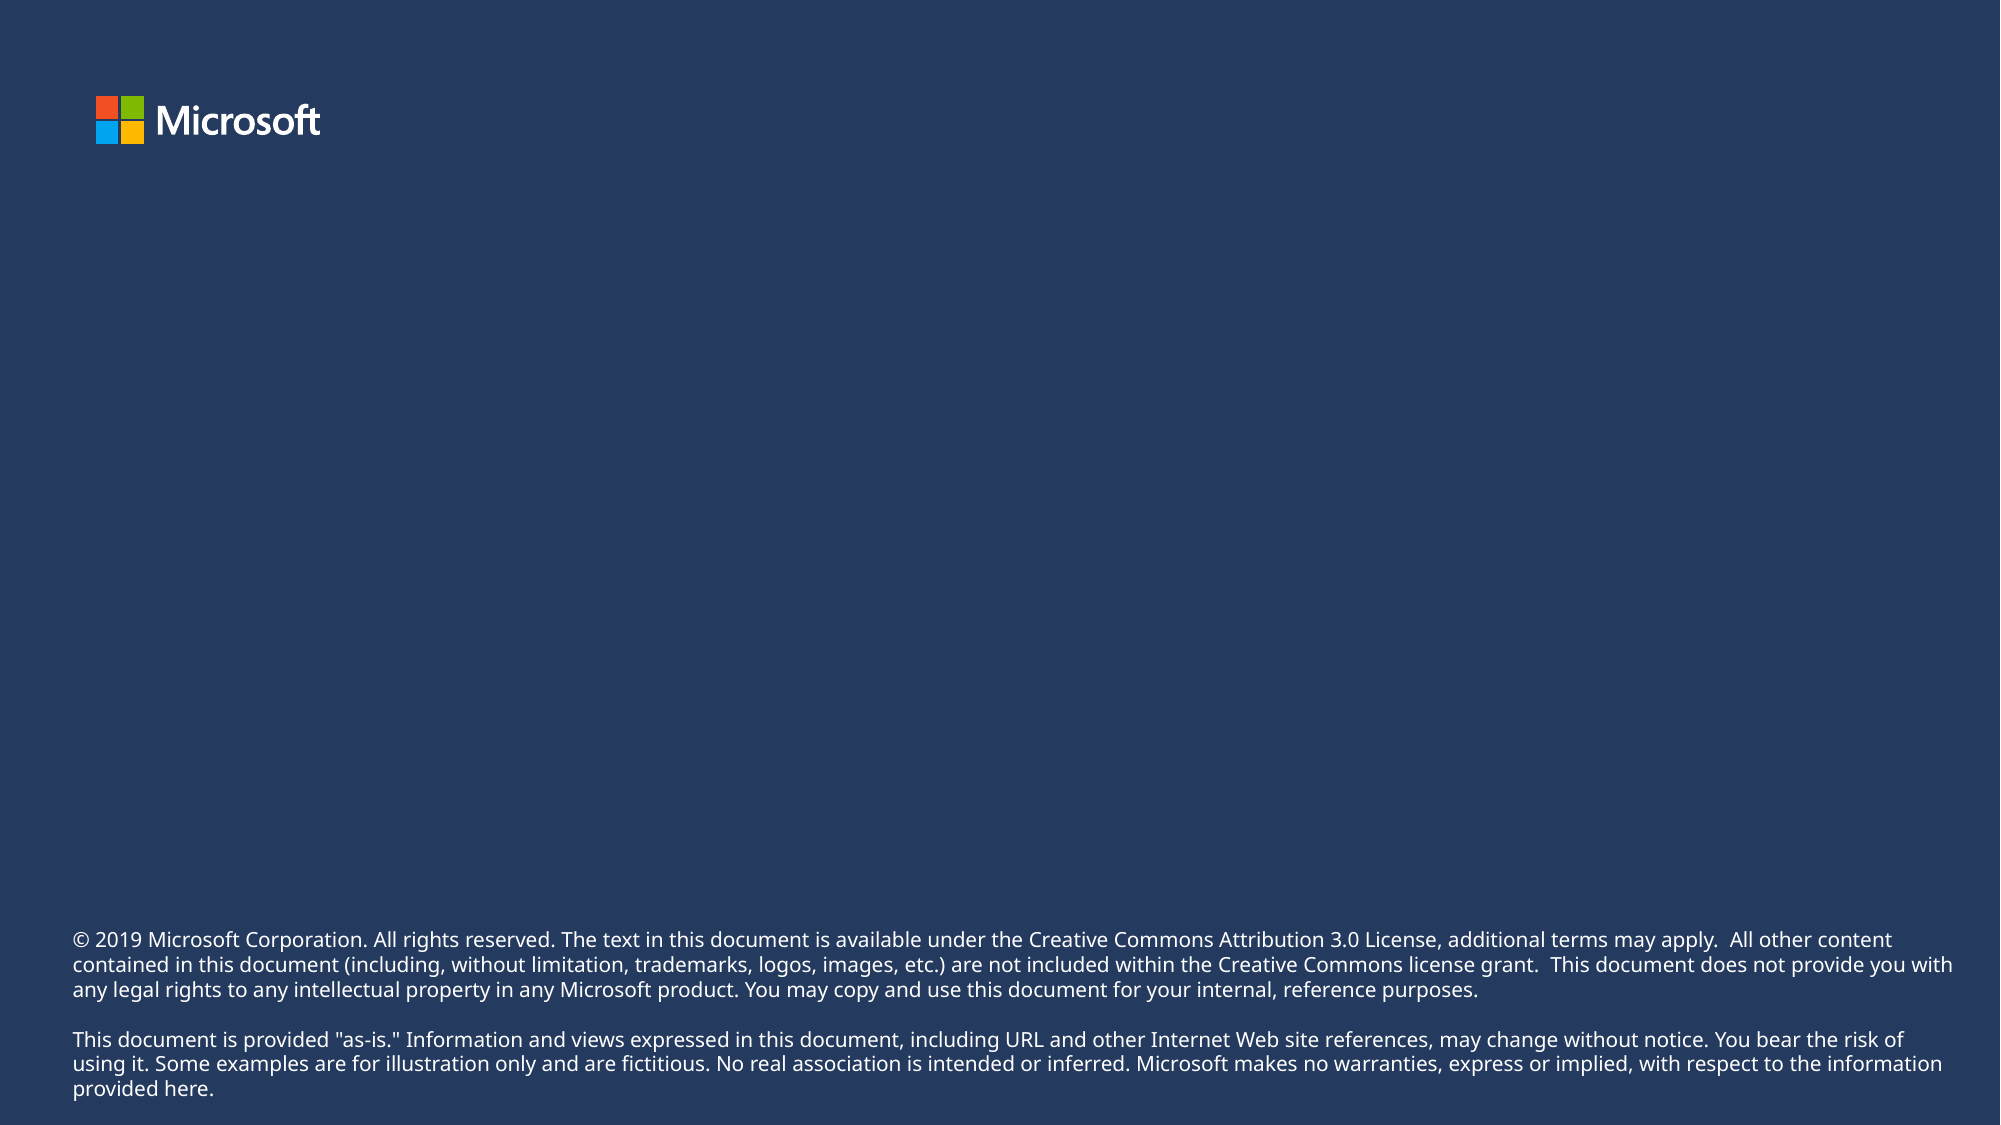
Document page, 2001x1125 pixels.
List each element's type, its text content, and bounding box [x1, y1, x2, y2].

text_box © 2019 Microsoft Corporation. All rights reserved. The text in this document is available under the Creative Commons Attribution 3.0 License, additional terms may apply. All other content contained in this document (including, without limitation, trademarks, logos, images, etc.) are not included within the Creative Commons license grant. This document does not provide you with any legal rights to any intellectual property in any Microsoft product. You may copy and use this document for your internal, reference purposes. This document is provided "as-is." Information and views expressed in this document, including URL and other Internet Web site references, may change without notice. You bear the risk of using it. Some examples are for illustration only and are fictitious. No real association is intended or inferred. Microsoft makes no warranties, express or implied, with respect to the information provided here. [57, 911, 1978, 1117]
